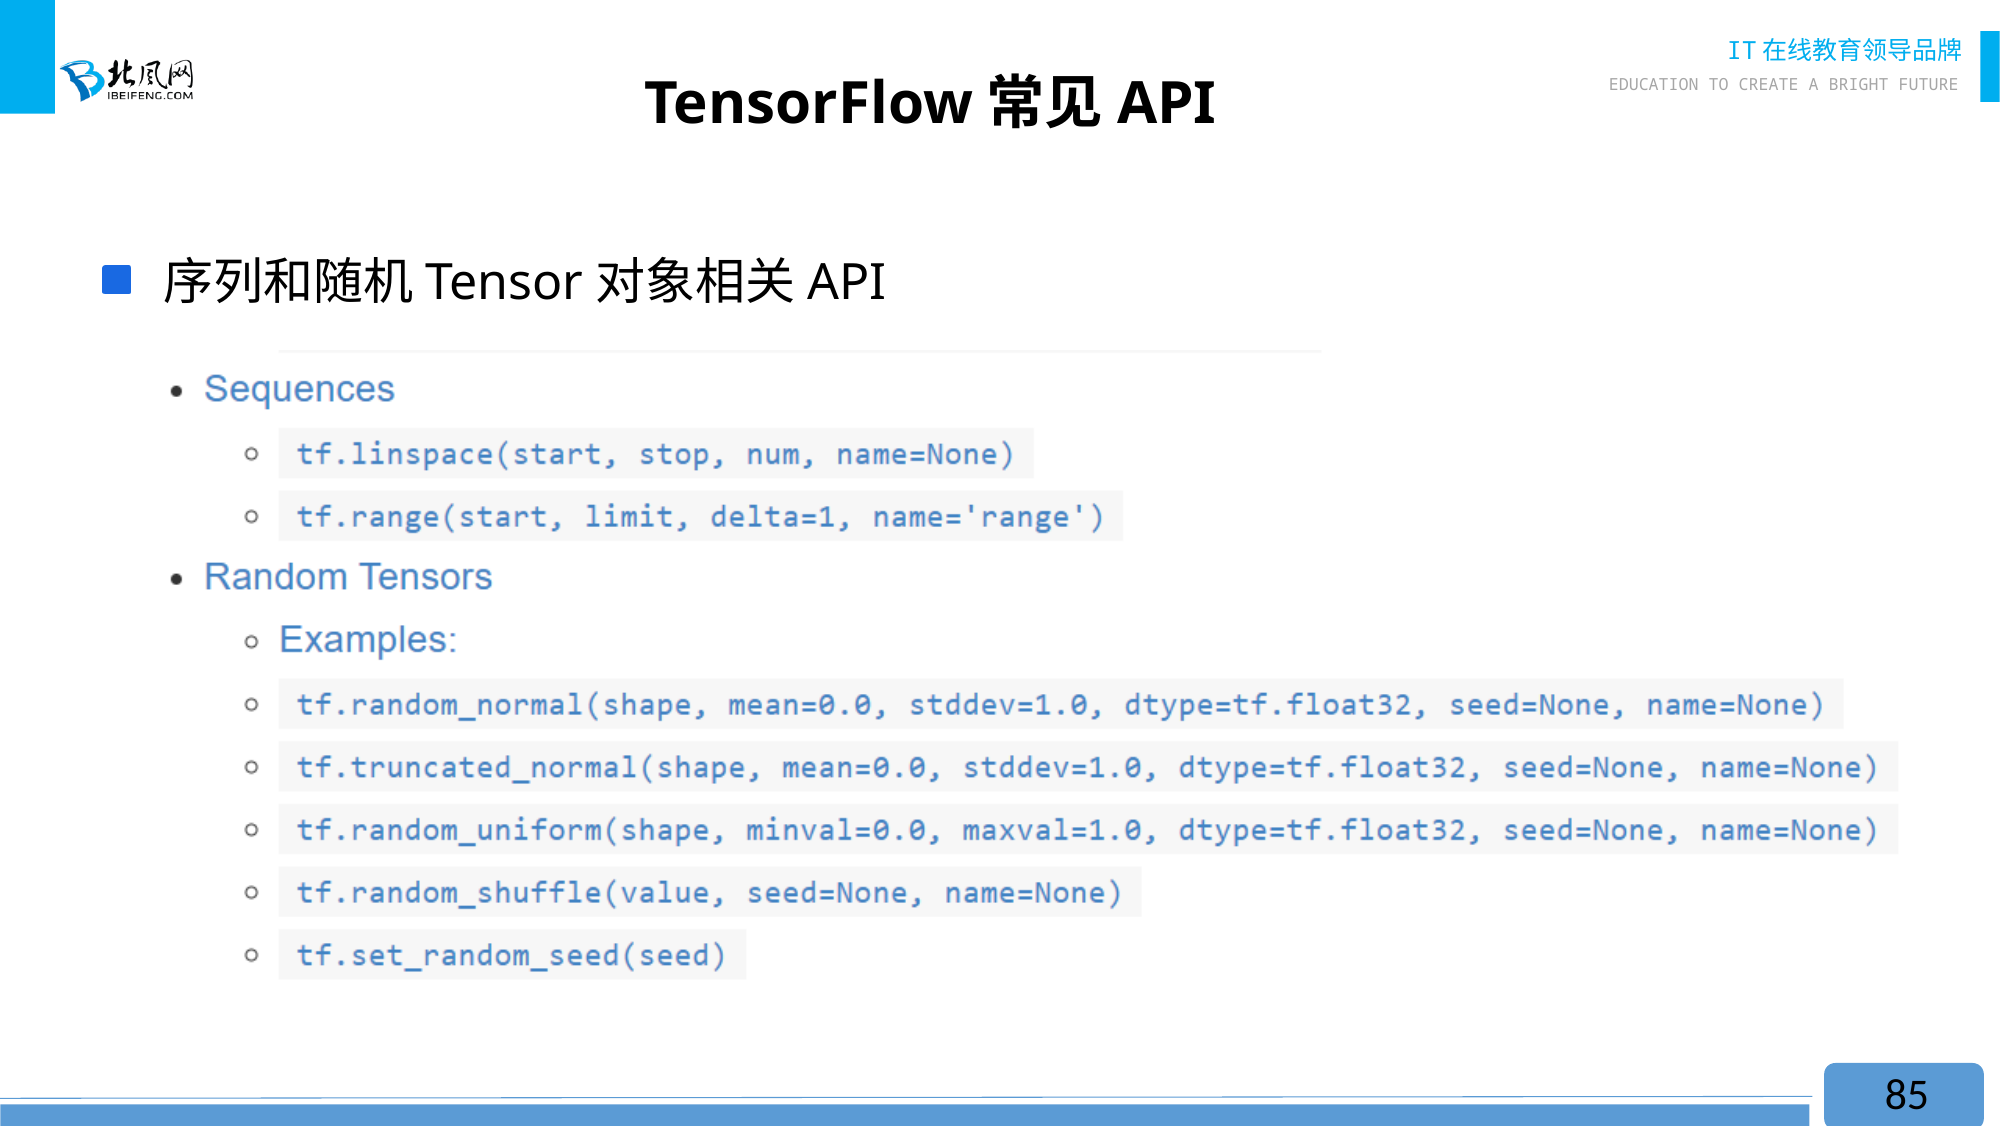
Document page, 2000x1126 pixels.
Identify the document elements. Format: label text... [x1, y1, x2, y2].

title TensorFlow常见API [255, 42, 1606, 167]
picture [56, 54, 198, 103]
picture [102, 265, 131, 294]
picture [154, 350, 1922, 1000]
list 序列和随机Tensor对象相关API [87, 212, 1922, 1028]
